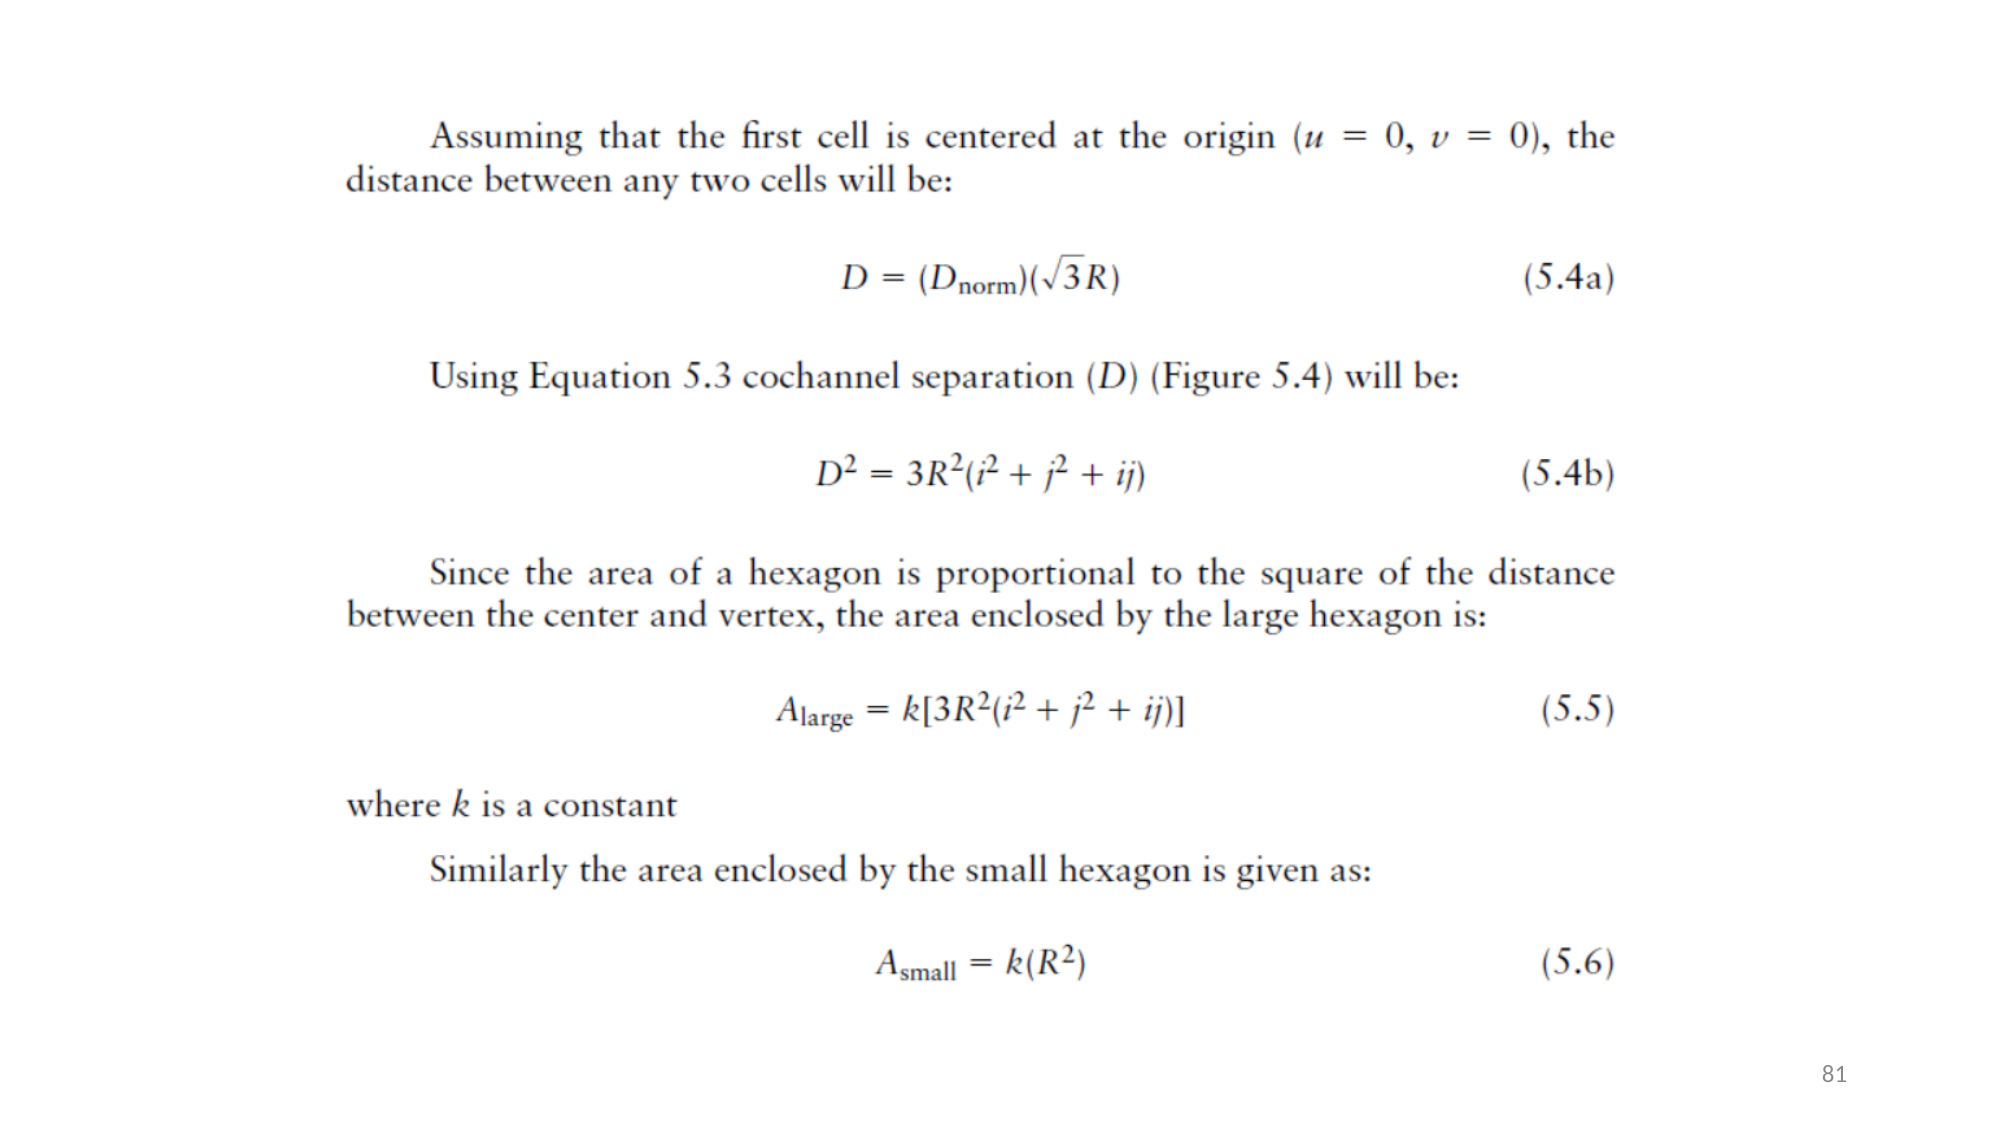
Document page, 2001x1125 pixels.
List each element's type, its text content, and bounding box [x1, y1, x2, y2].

slide_number 81 [1412, 1042, 1863, 1103]
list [321, 119, 1638, 1006]
